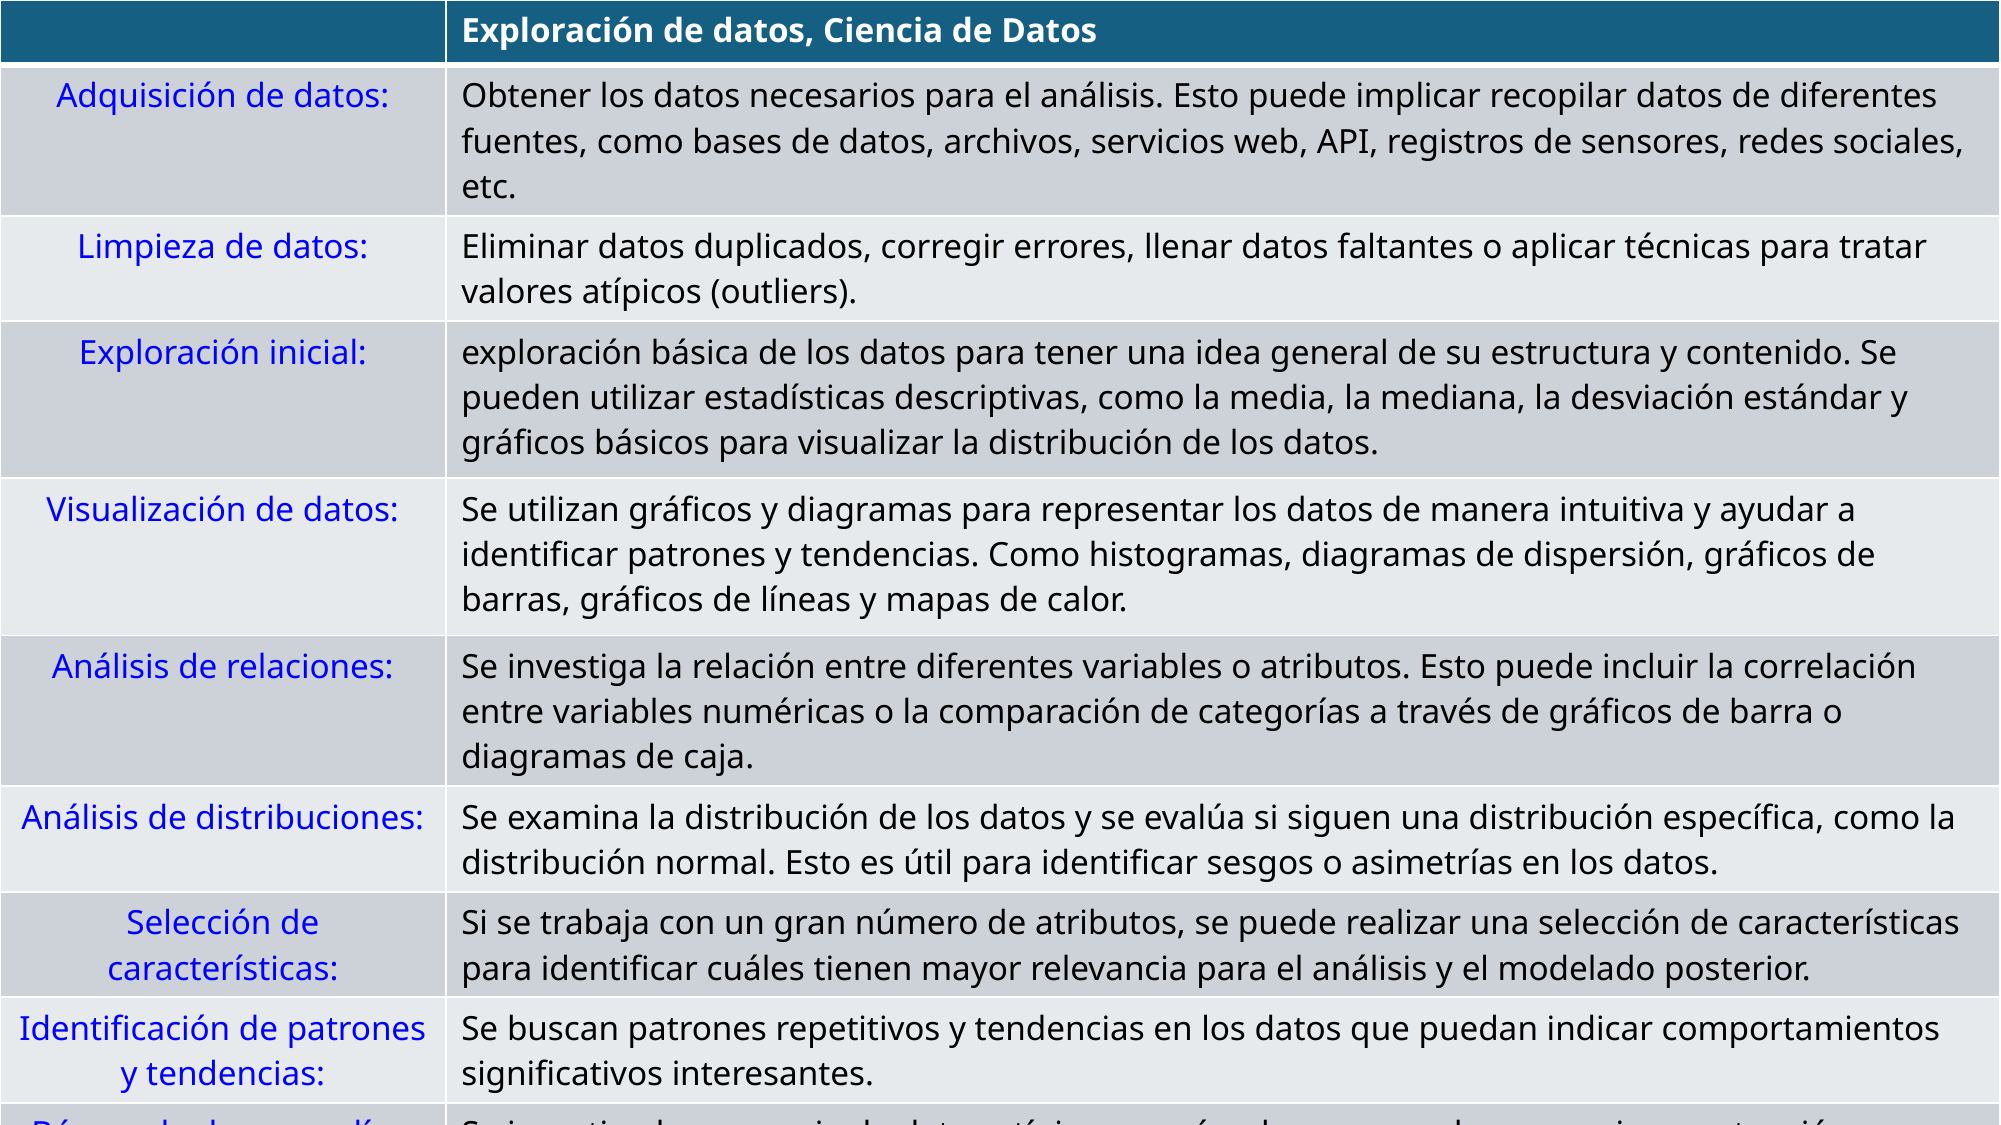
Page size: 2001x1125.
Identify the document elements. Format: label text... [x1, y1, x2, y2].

table_cell Se investiga la relación entre diferentes variables o atributos. Esto puede incluir la correlación entre variables numéricas o la comparación de categorías a través de gráficos de barra o diagramas de caja. [447, 636, 1999, 785]
table_cell Se investiga la presencia de datos atípicos o anómalos que puedan requerir una atención especial o corrección. [447, 1104, 1999, 1125]
table_cell Obtener los datos necesarios para el análisis. Esto puede implicar recopilar datos de diferentes fuentes, como bases de datos, archivos, servicios web, API, registros de sensores, redes sociales, etc. [447, 68, 1999, 215]
table_cell Se examina la distribución de los datos y se evalúa si siguen una distribución específica, como la distribución normal. Esto es útil para identificar sesgos o asimetrías en los datos. [447, 787, 1999, 891]
table_cell Se utilizan gráficos y diagramas para representar los datos de manera intuitiva y ayudar a identificar patrones y tendencias. Como histogramas, diagramas de dispersión, gráficos de barras, gráficos de líneas y mapas de calor. [447, 479, 1999, 635]
table_cell exploración básica de los datos para tener una idea general de su estructura y contenido. Se pueden utilizar estadísticas descriptivas, como la media, la mediana, la desviación estándar y gráficos básicos para visualizar la distribución de los datos. [447, 322, 1999, 477]
table_cell Análisis de distribuciones: [1, 787, 445, 891]
table_cell Adquisición de datos: [1, 68, 445, 215]
table_cell Si se trabaja con un gran número de atributos, se puede realizar una selección de características para identificar cuáles tienen mayor relevancia para el análisis y el modelado posterior. [447, 893, 1999, 996]
table_header [1, 1, 445, 62]
table_header Exploración de datos, Ciencia de Datos [447, 1, 1999, 62]
table_cell Identificación de patrones y tendencias: [1, 998, 445, 1102]
table_cell Exploración inicial: [1, 322, 445, 477]
table_cell Visualización de datos: [1, 479, 445, 635]
table_cell Eliminar datos duplicados, corregir errores, llenar datos faltantes o aplicar técnicas para tratar valores atípicos (outliers). [447, 217, 1999, 320]
table_cell Se buscan patrones repetitivos y tendencias en los datos que puedan indicar comportamientos significativos interesantes. [447, 998, 1999, 1102]
table_cell Limpieza de datos: [1, 217, 445, 320]
table_cell Búsqueda de anomalías: [1, 1104, 445, 1125]
table_cell Análisis de relaciones: [1, 636, 445, 785]
table_cell Selección de características: [1, 893, 445, 996]
